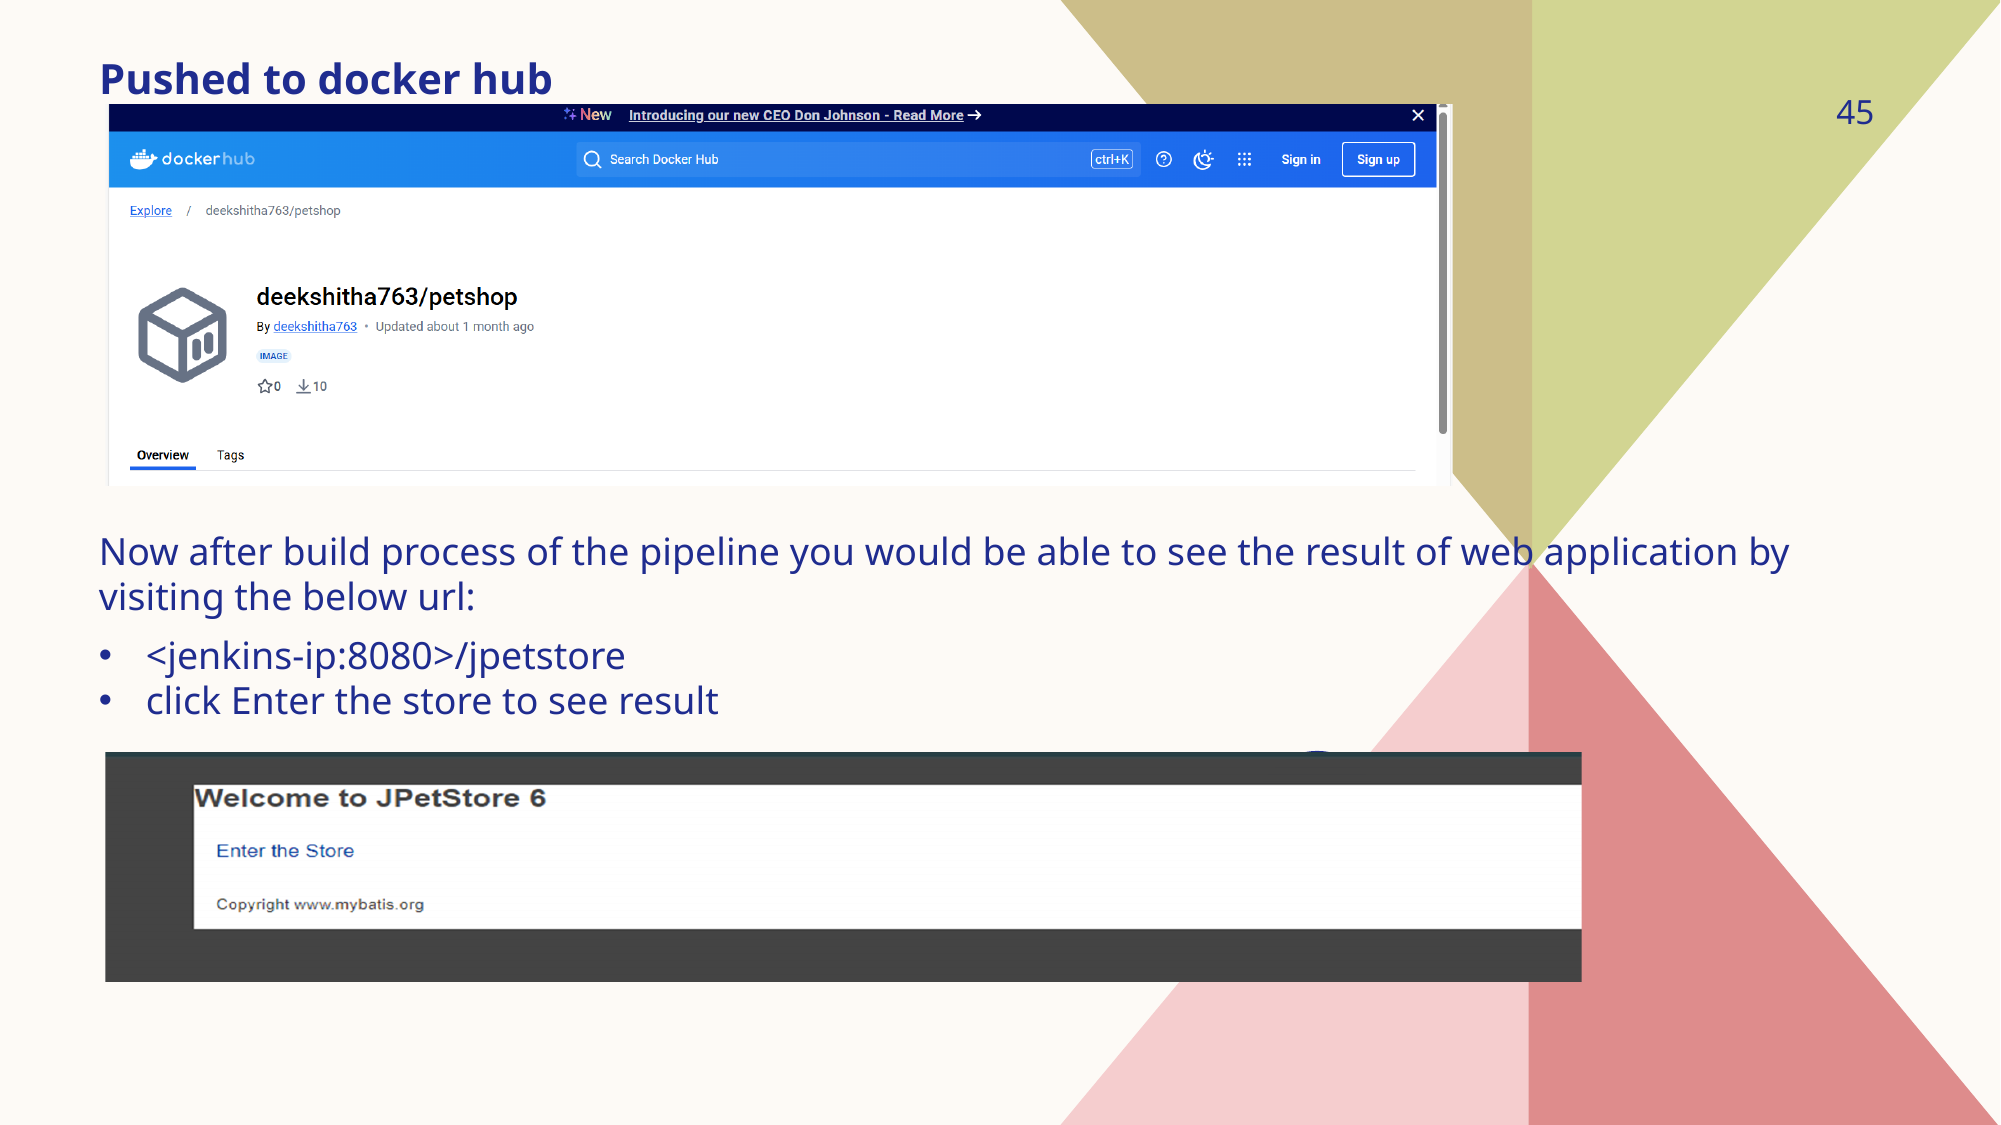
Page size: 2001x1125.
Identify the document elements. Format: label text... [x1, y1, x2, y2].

text_box Now after build process of the pipeline you would be able to see the result of web application by visiting the below url: [84, 520, 1895, 626]
text_box <jenkins-ip:8080>/jpetstore click Enter the store to see result [84, 624, 1086, 730]
slide_number 45 [1699, 75, 1875, 153]
picture [105, 752, 1582, 982]
list Pushed to docker hub [84, 27, 1165, 125]
picture [105, 104, 1453, 486]
